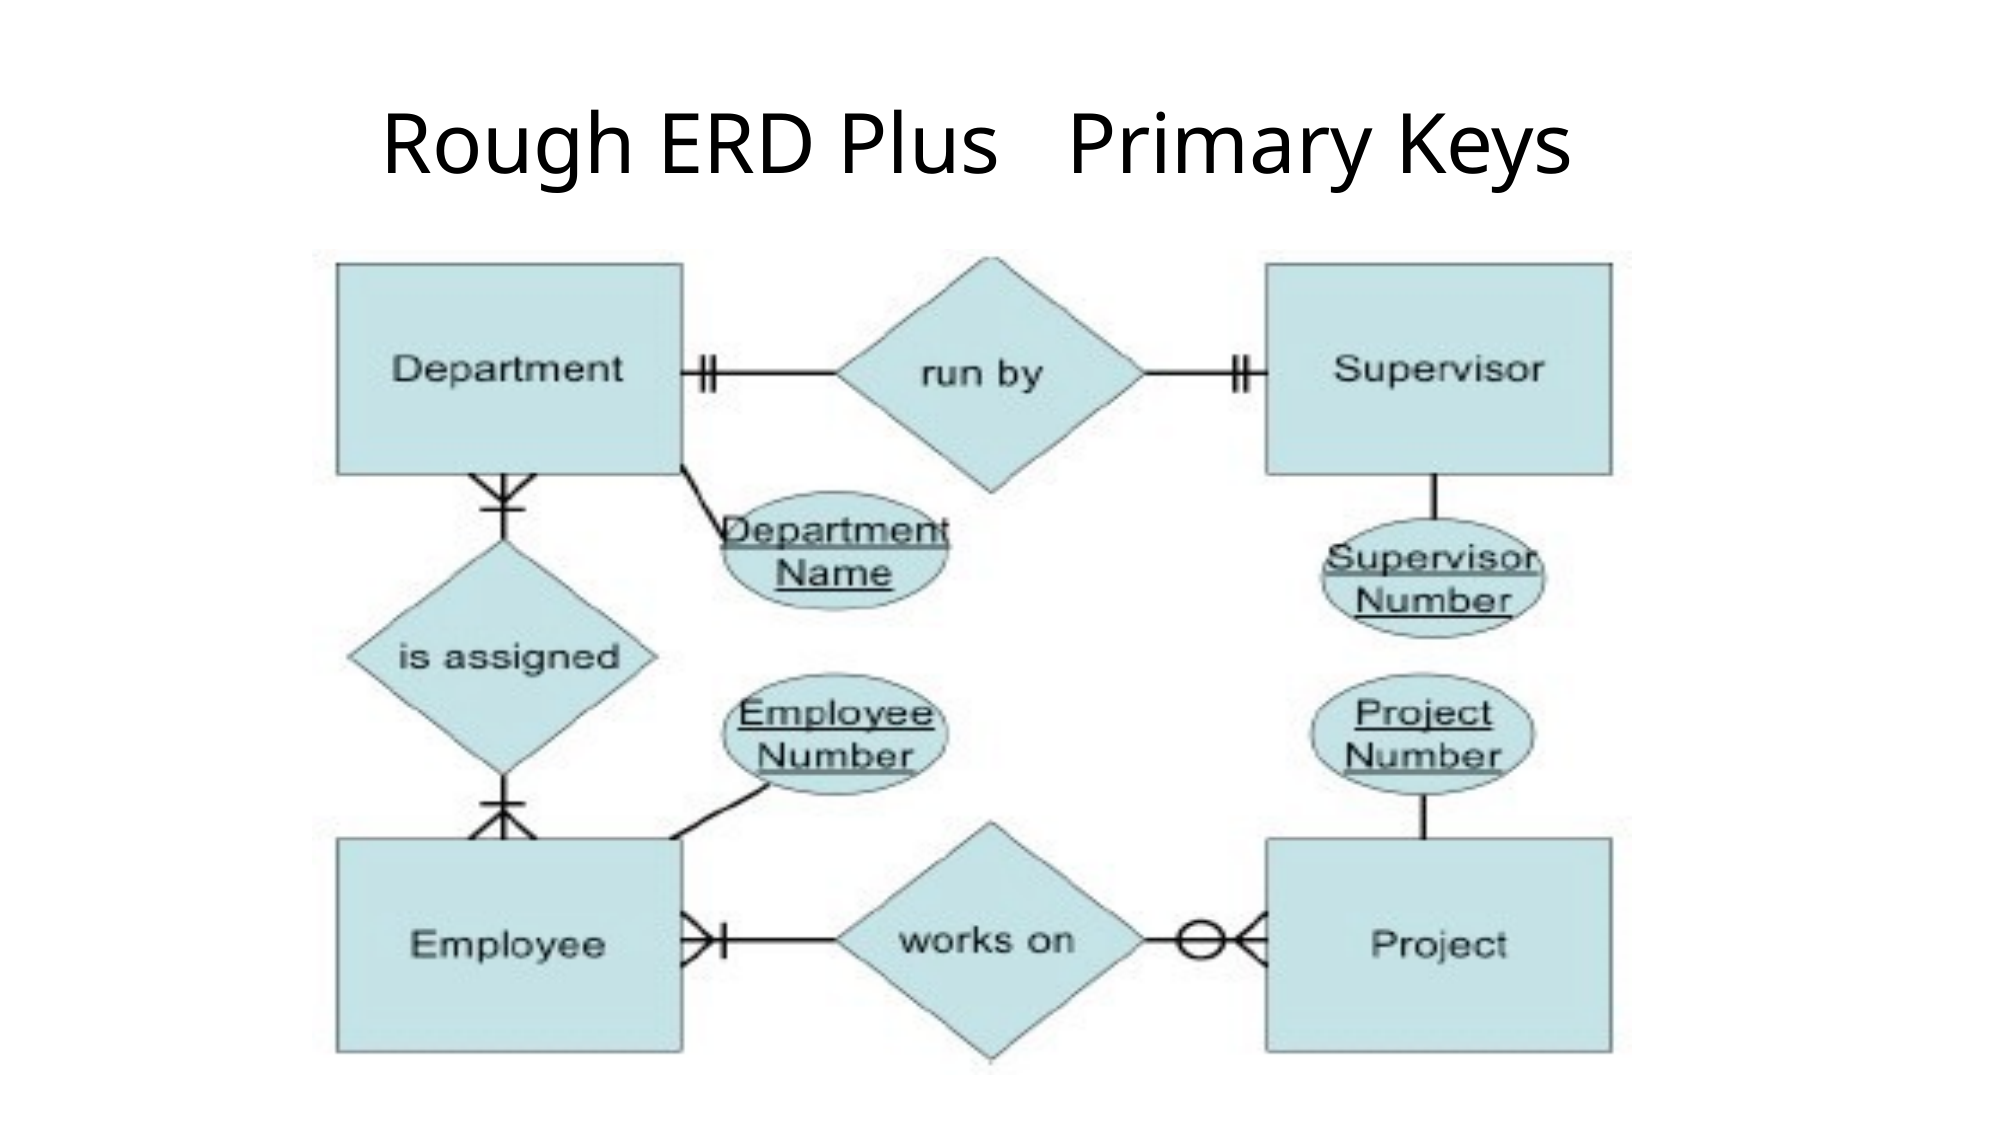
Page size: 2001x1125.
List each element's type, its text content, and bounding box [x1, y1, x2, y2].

title Rough ERD Plus Primary Keys [378, 43, 1598, 234]
picture [312, 249, 1632, 1075]
